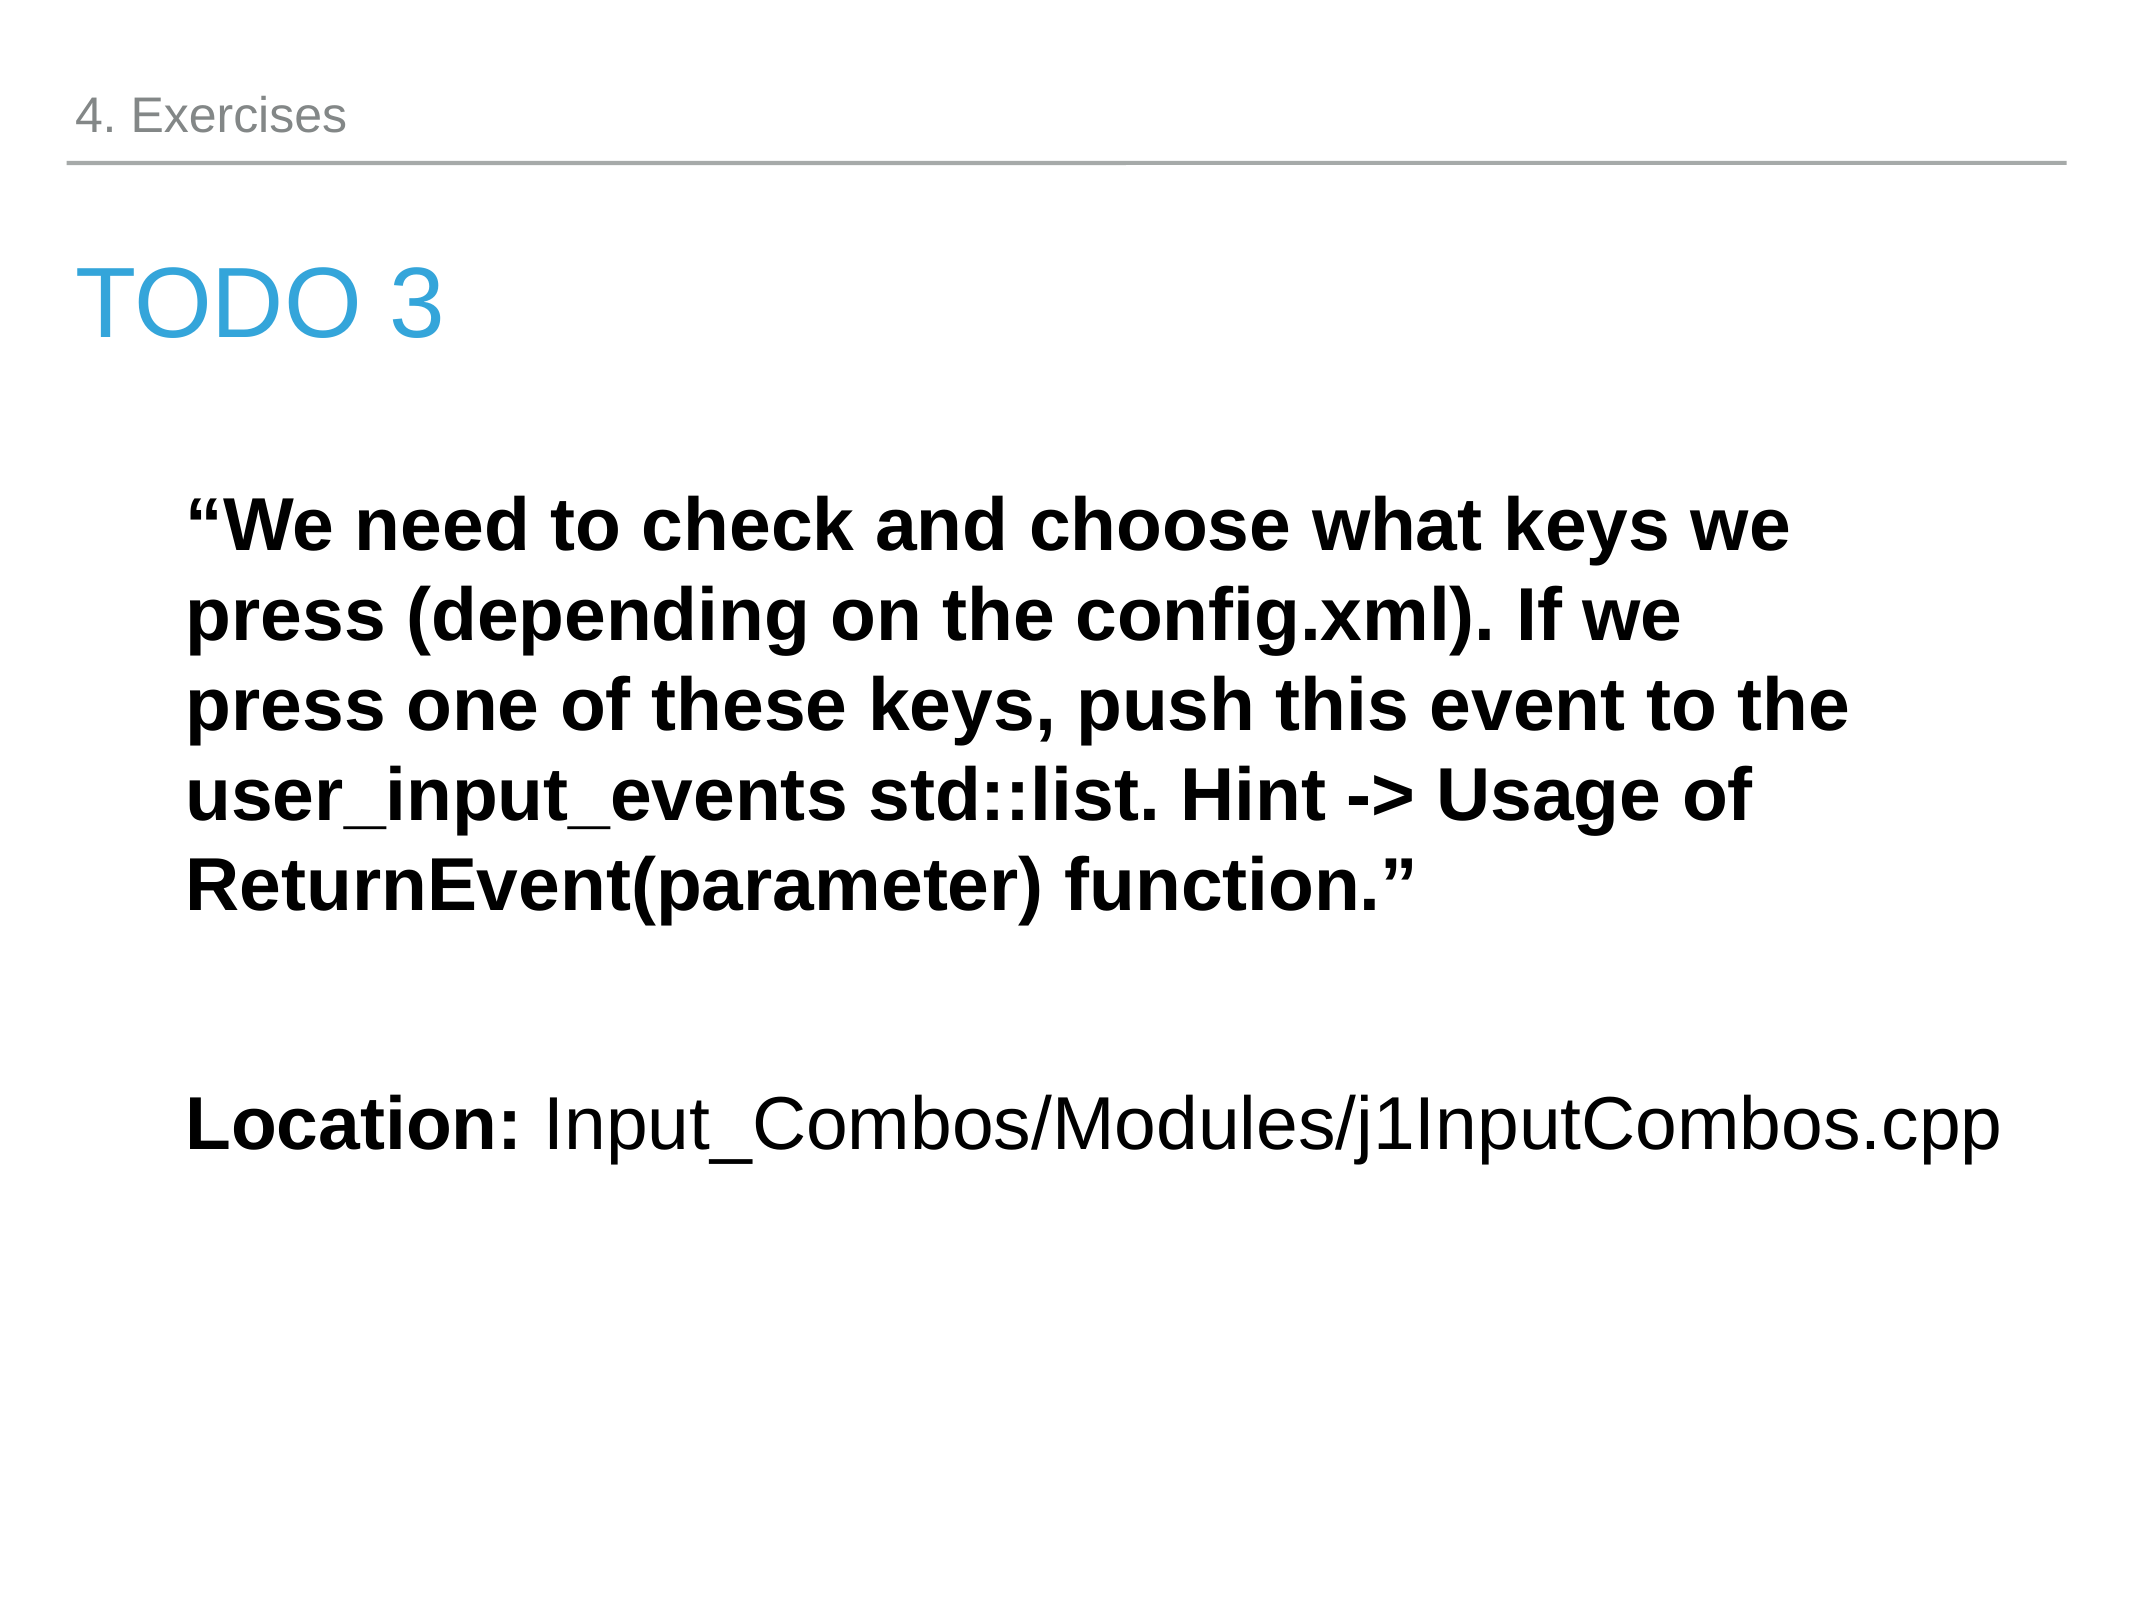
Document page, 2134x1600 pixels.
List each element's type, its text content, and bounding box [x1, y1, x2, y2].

list “We need to check and choose what keys we press (depending on the config.xml). If we press one of these keys, push this event to the user_input_events std::list. Hint -> Usage of ReturnEvent(parameter) function.” [177, 466, 1900, 1013]
list Location: Input_Combos/Modules/j1InputCombos.cpp [177, 1066, 2093, 1600]
list 4. Exercises [66, 75, 1900, 150]
title TODO 3 [66, 252, 2067, 539]
